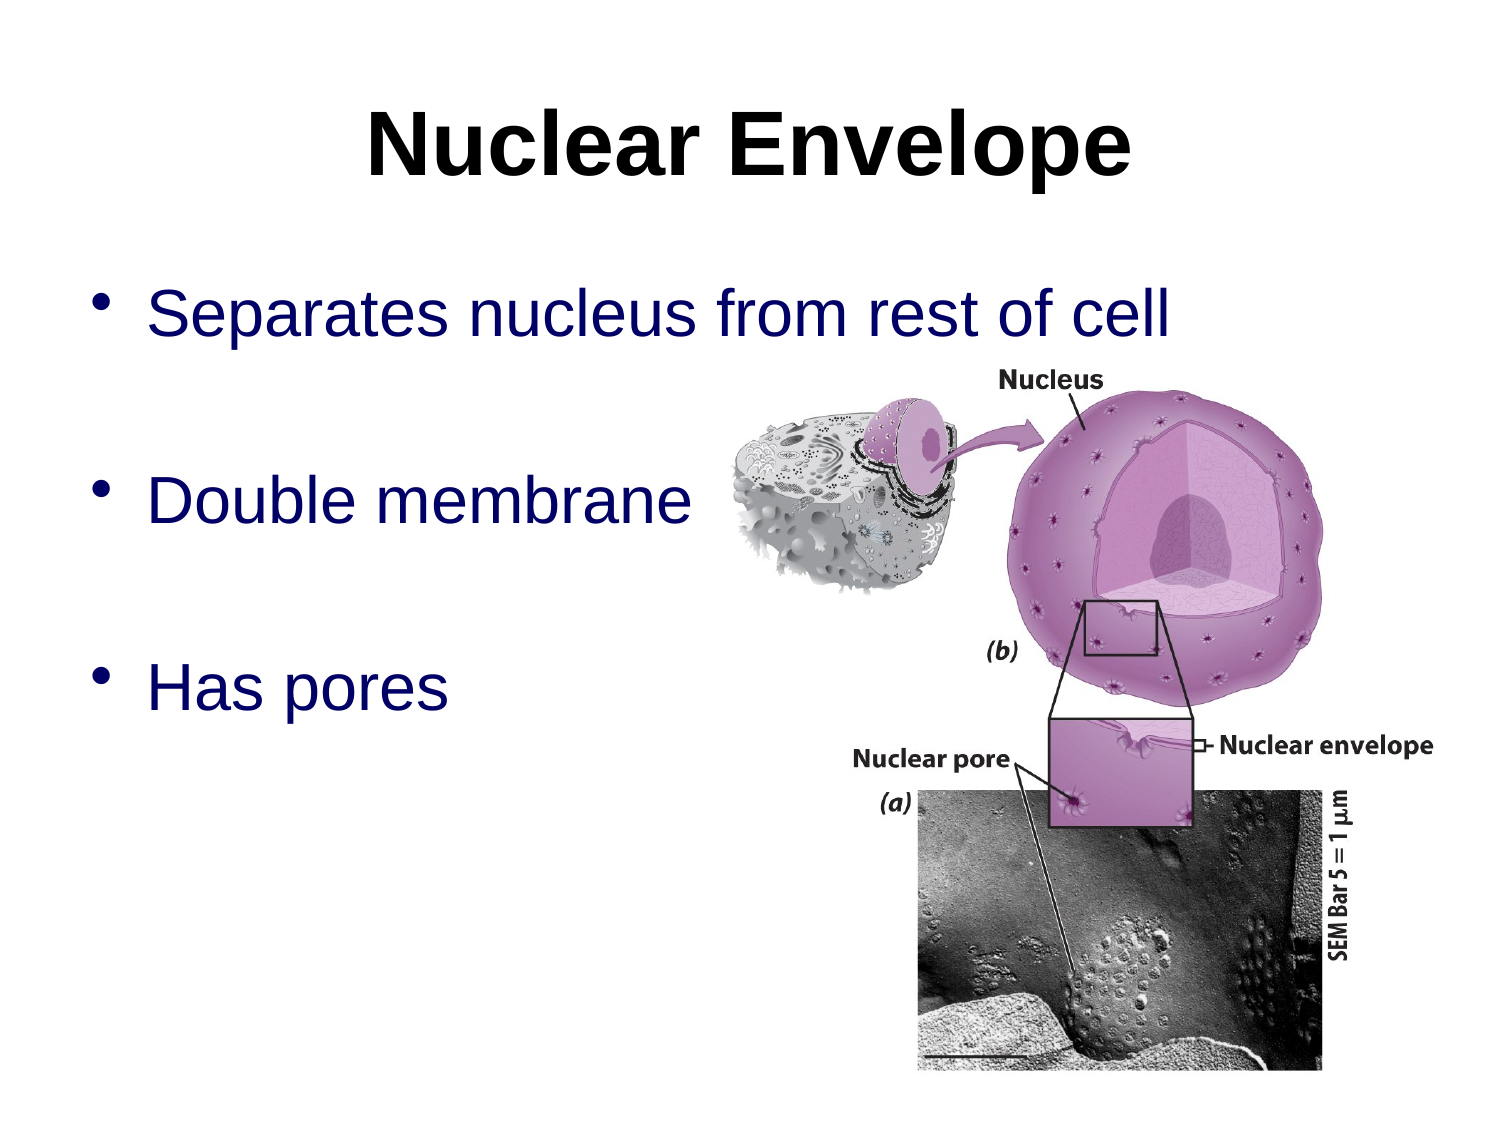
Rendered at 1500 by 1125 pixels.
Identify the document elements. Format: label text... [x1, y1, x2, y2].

list Separates nucleus from rest of cell Double membrane Has pores [75, 262, 1425, 1005]
title Nuclear Envelope [75, 45, 1425, 233]
picture [724, 362, 1440, 1075]
